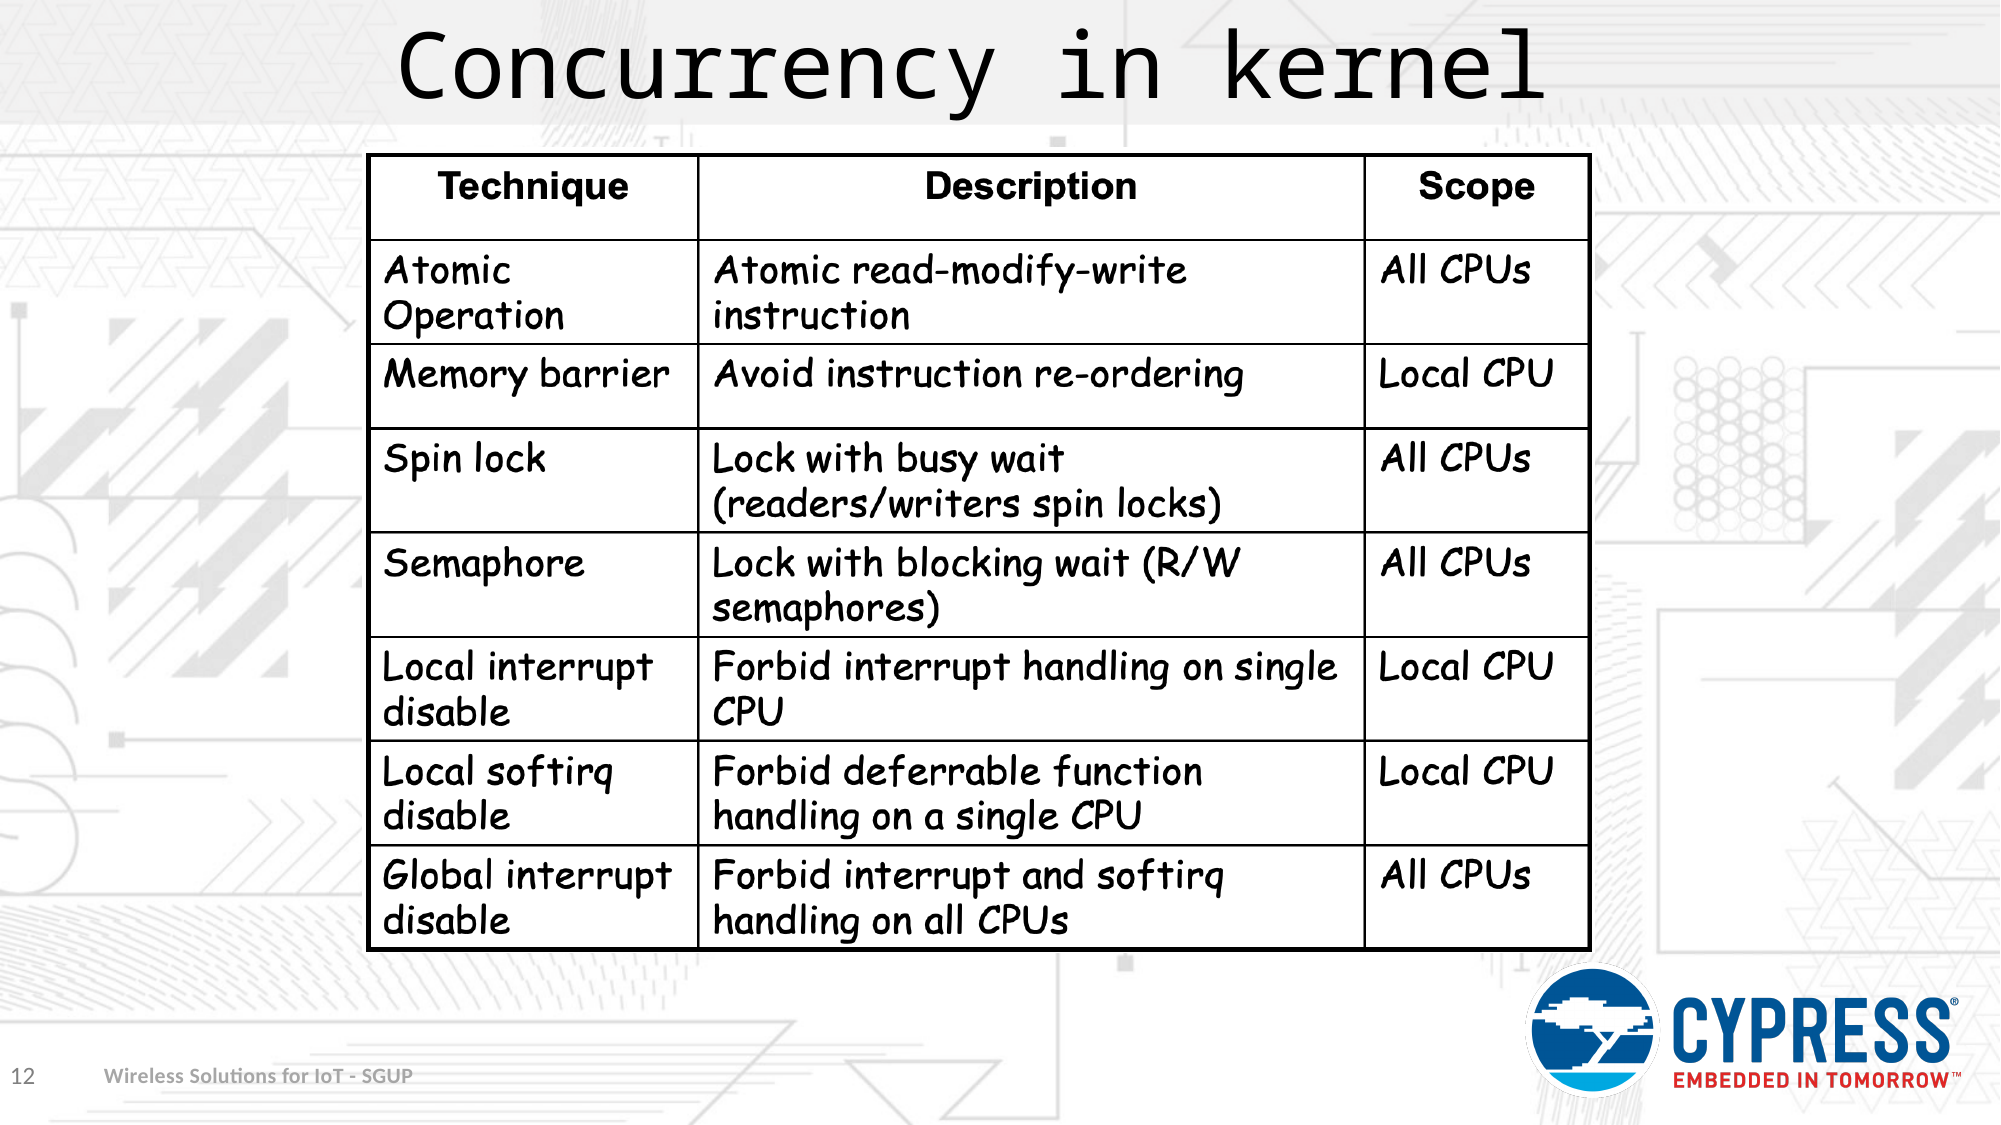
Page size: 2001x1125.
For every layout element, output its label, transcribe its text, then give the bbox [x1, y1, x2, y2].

picture [0, 125, 2000, 1125]
text_box Concurrency in kernel [0, 0, 2000, 125]
